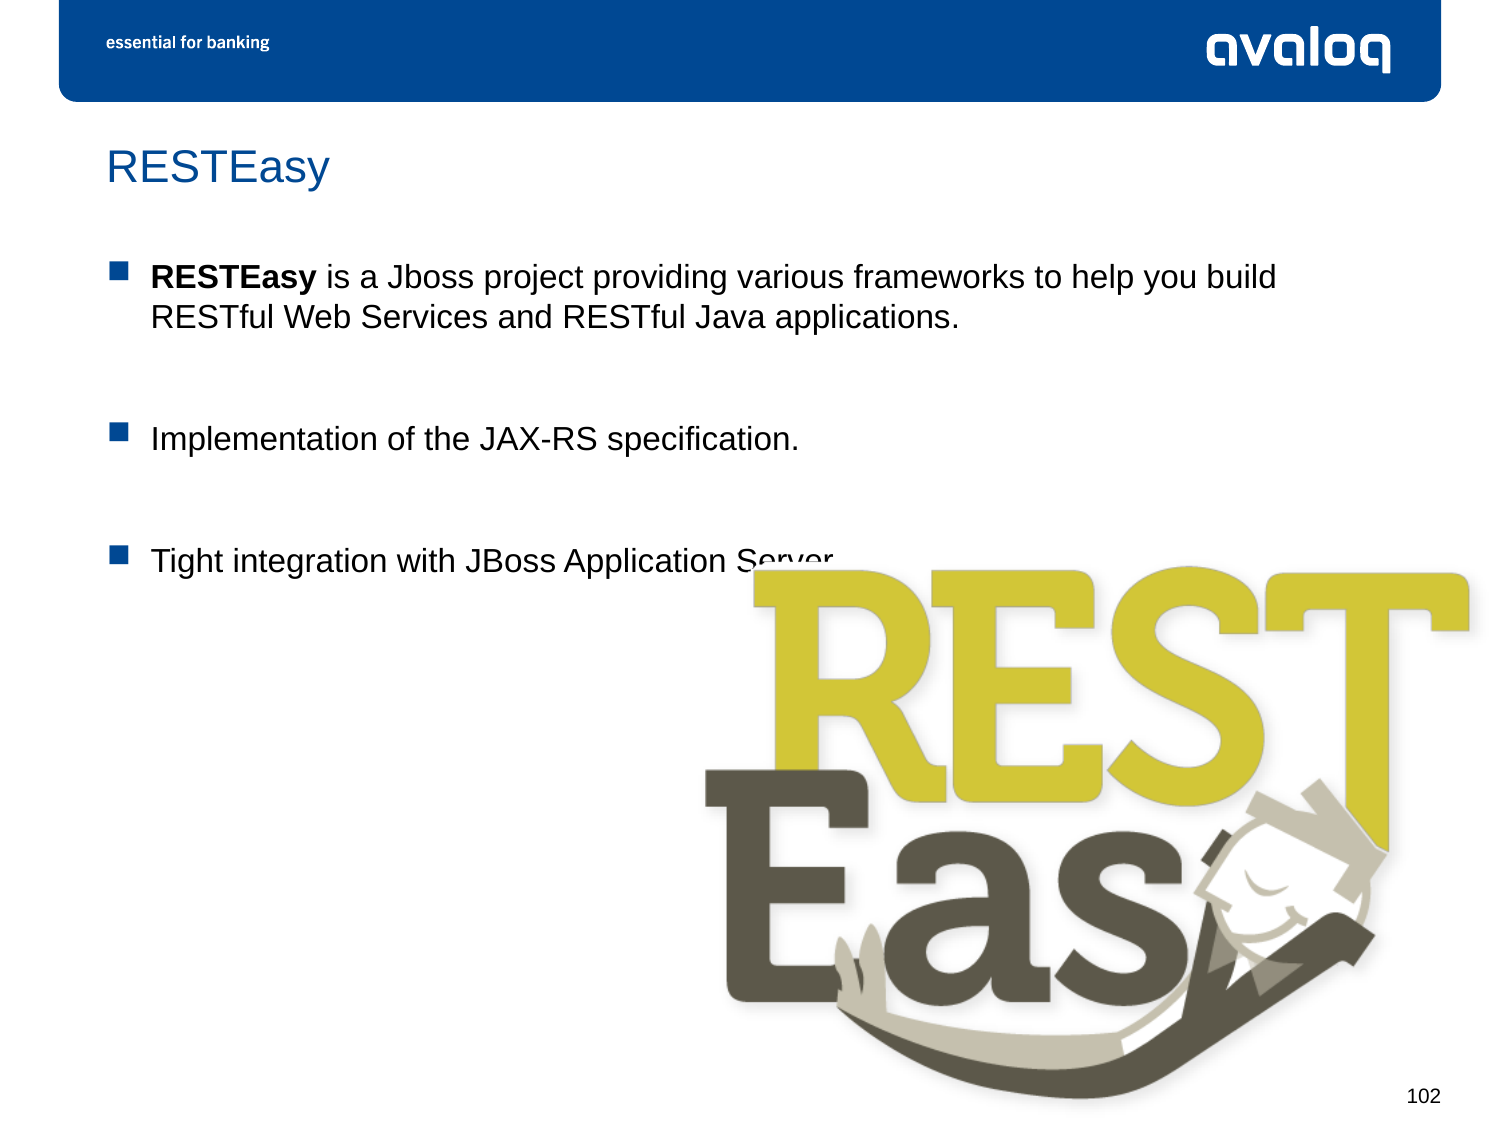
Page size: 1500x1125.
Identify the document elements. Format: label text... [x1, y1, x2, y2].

picture [691, 554, 1495, 1125]
title RESTEasy [105, 142, 1394, 215]
list RESTEasy is a Jboss project providing various frameworks to help you build RESTful Web Services and RESTful Java applications. Implementation of the JAX-RS specification. Tight integration with JBoss Application Server. [105, 255, 1394, 1042]
